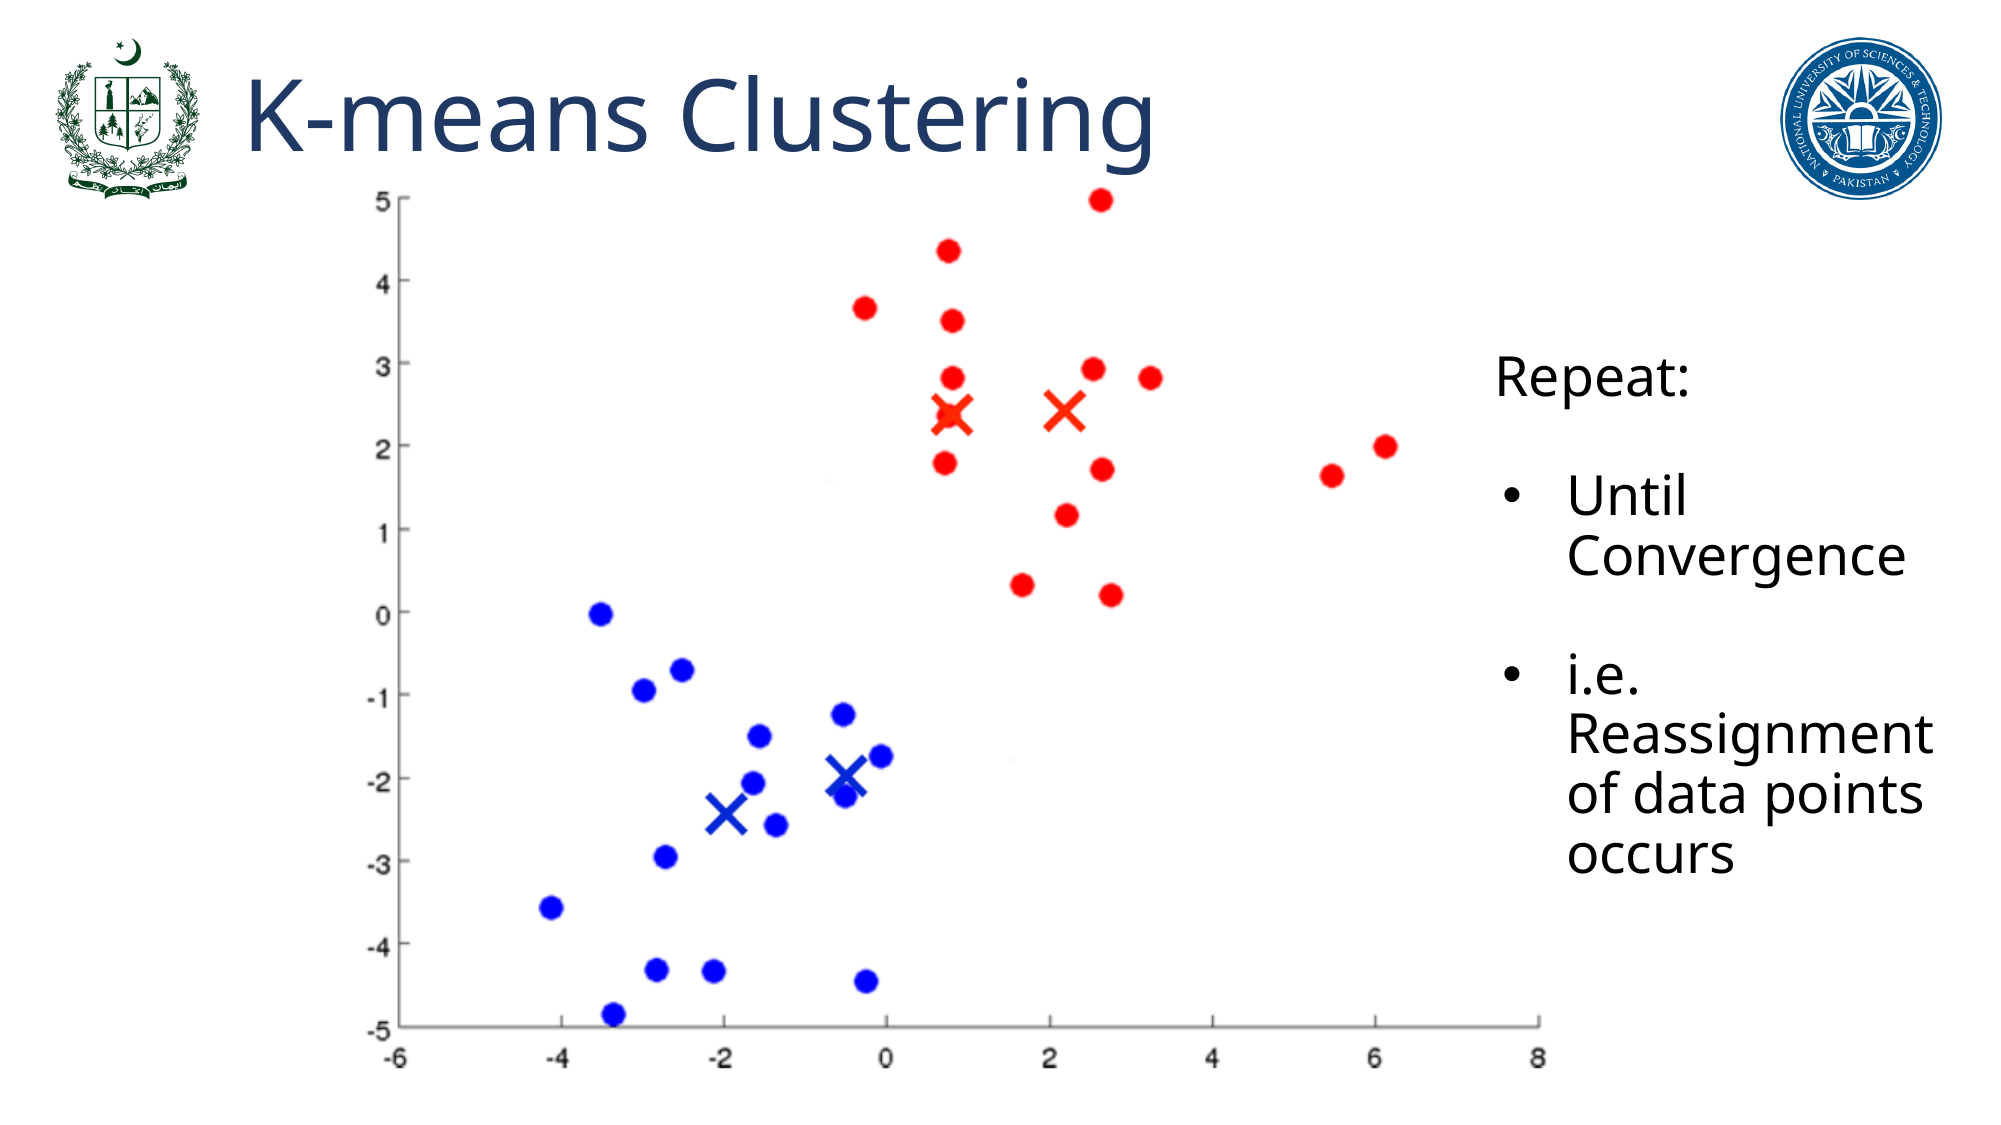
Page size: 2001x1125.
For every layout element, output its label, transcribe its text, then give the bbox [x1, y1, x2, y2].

list Repeat: Until Convergence i.e. Reassignment of data points occurs [1611, 340, 2000, 896]
picture [303, 176, 1607, 1090]
title K-means Clustering [227, 9, 1753, 228]
picture [1780, 37, 1942, 200]
picture [55, 38, 200, 200]
